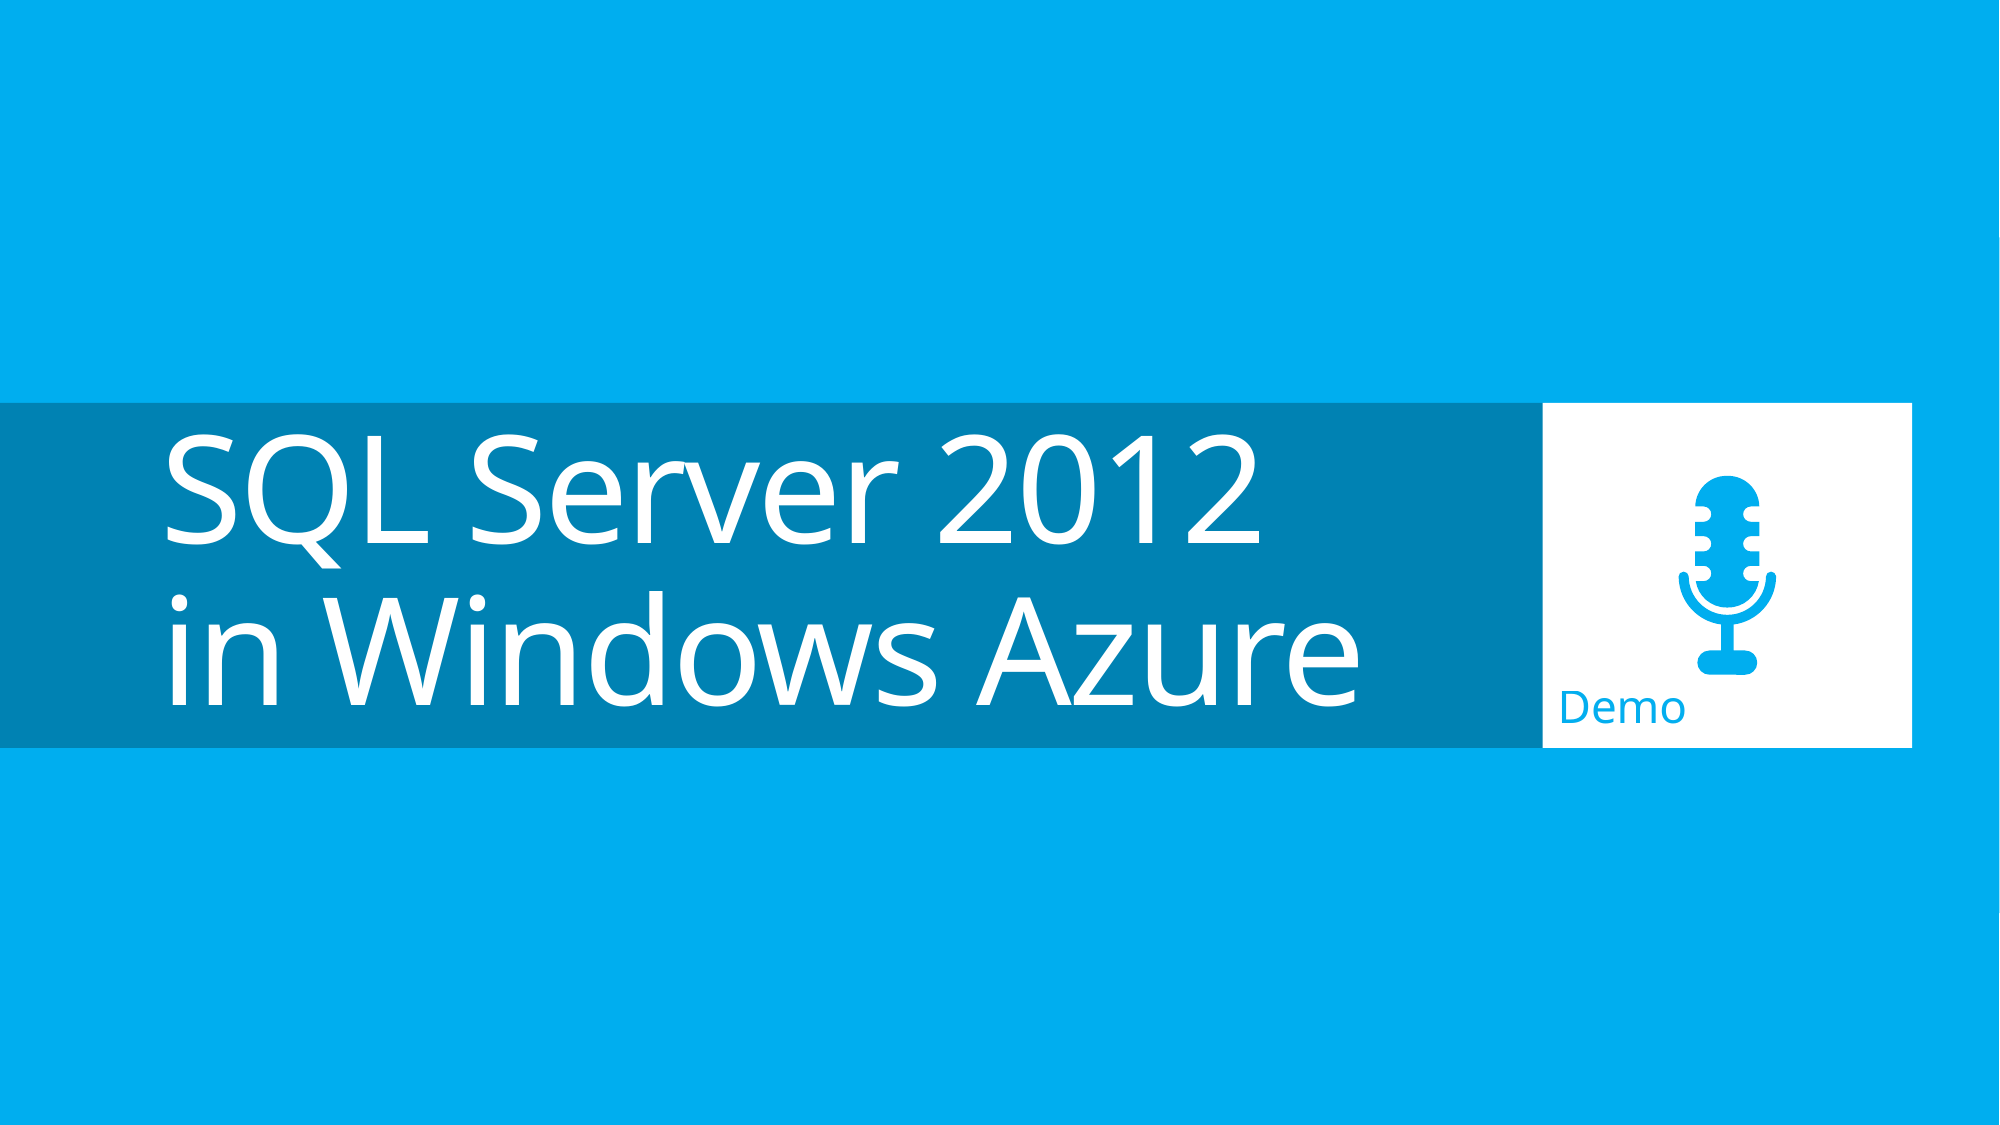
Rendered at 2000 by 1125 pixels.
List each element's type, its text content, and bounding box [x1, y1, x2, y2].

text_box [1542, 237, 2000, 914]
title SQL Server 2012 in Windows Azure [160, 411, 1542, 739]
text_box [0, 402, 1542, 749]
